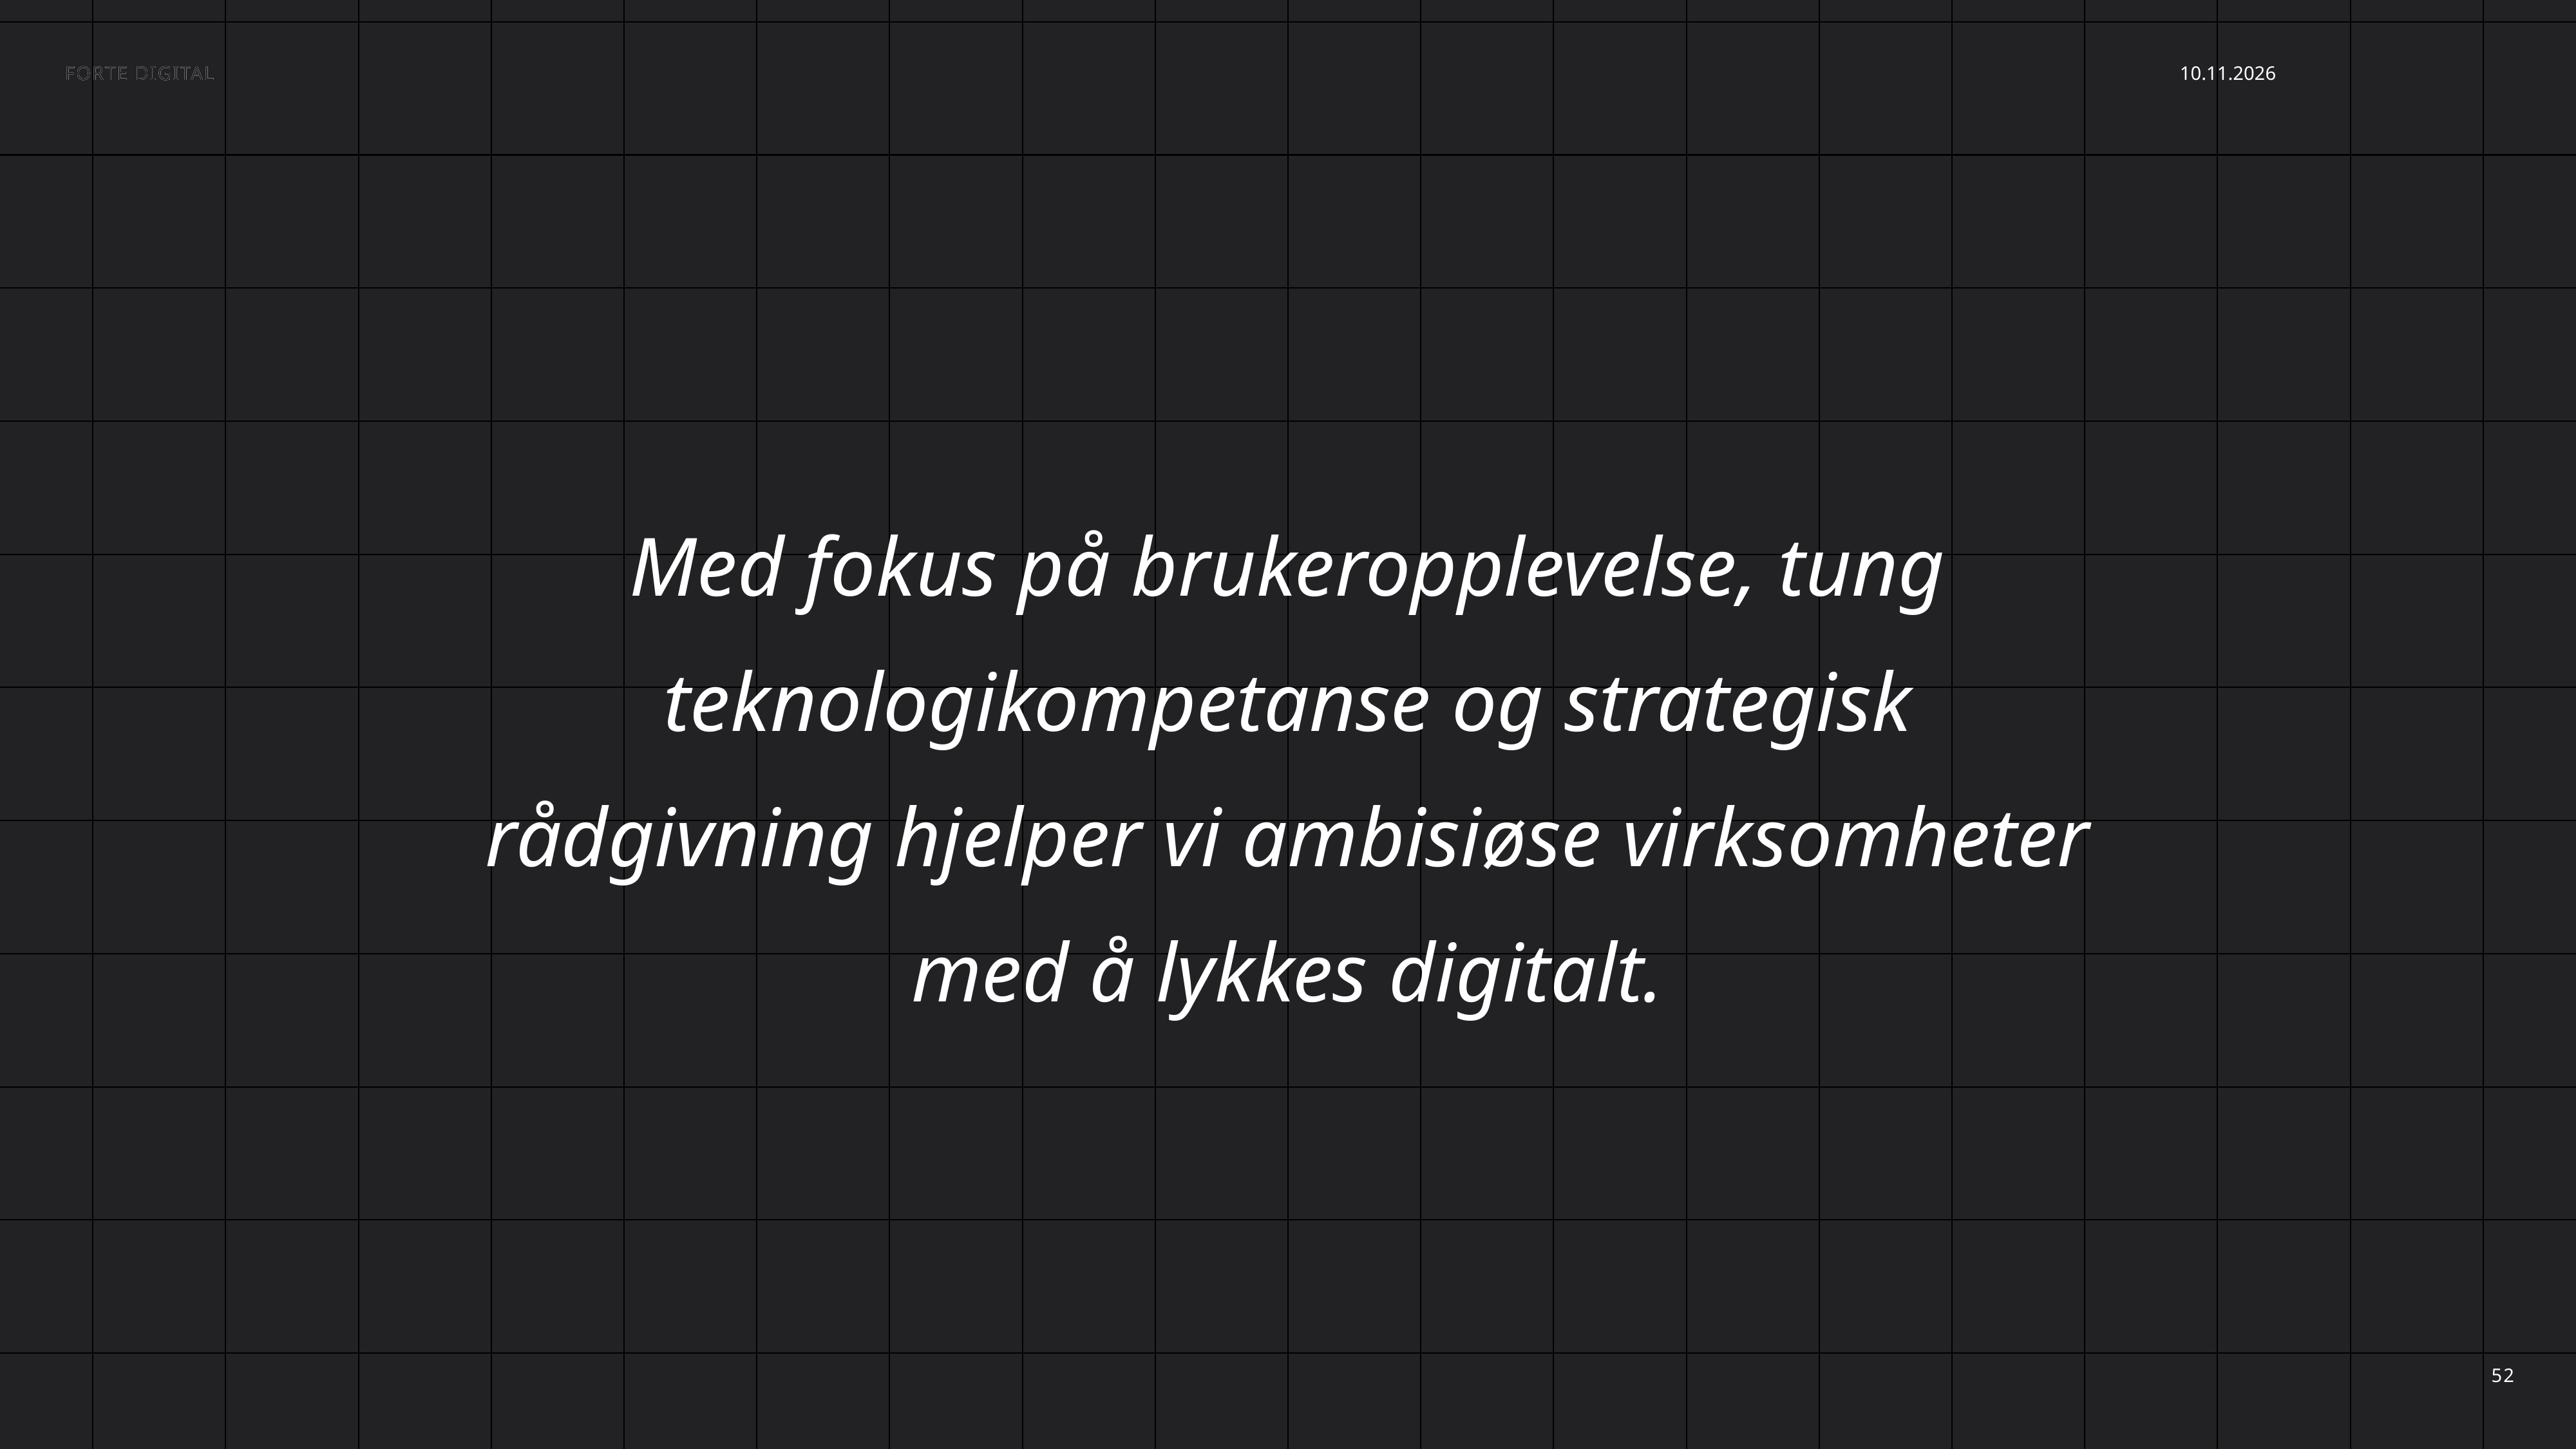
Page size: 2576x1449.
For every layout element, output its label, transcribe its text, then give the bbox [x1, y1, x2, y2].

slide_number 52 [2459, 1363, 2515, 1386]
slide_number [2180, 61, 2510, 83]
text_box FORTE DIGITAL [64, 61, 395, 84]
list Med fokus på brukeropplevelse, tung teknologikompetanse og strategisk rådgivning hjelper vi ambisiøse virksomheter med å lykkes digitalt. [462, 471, 2114, 1013]
